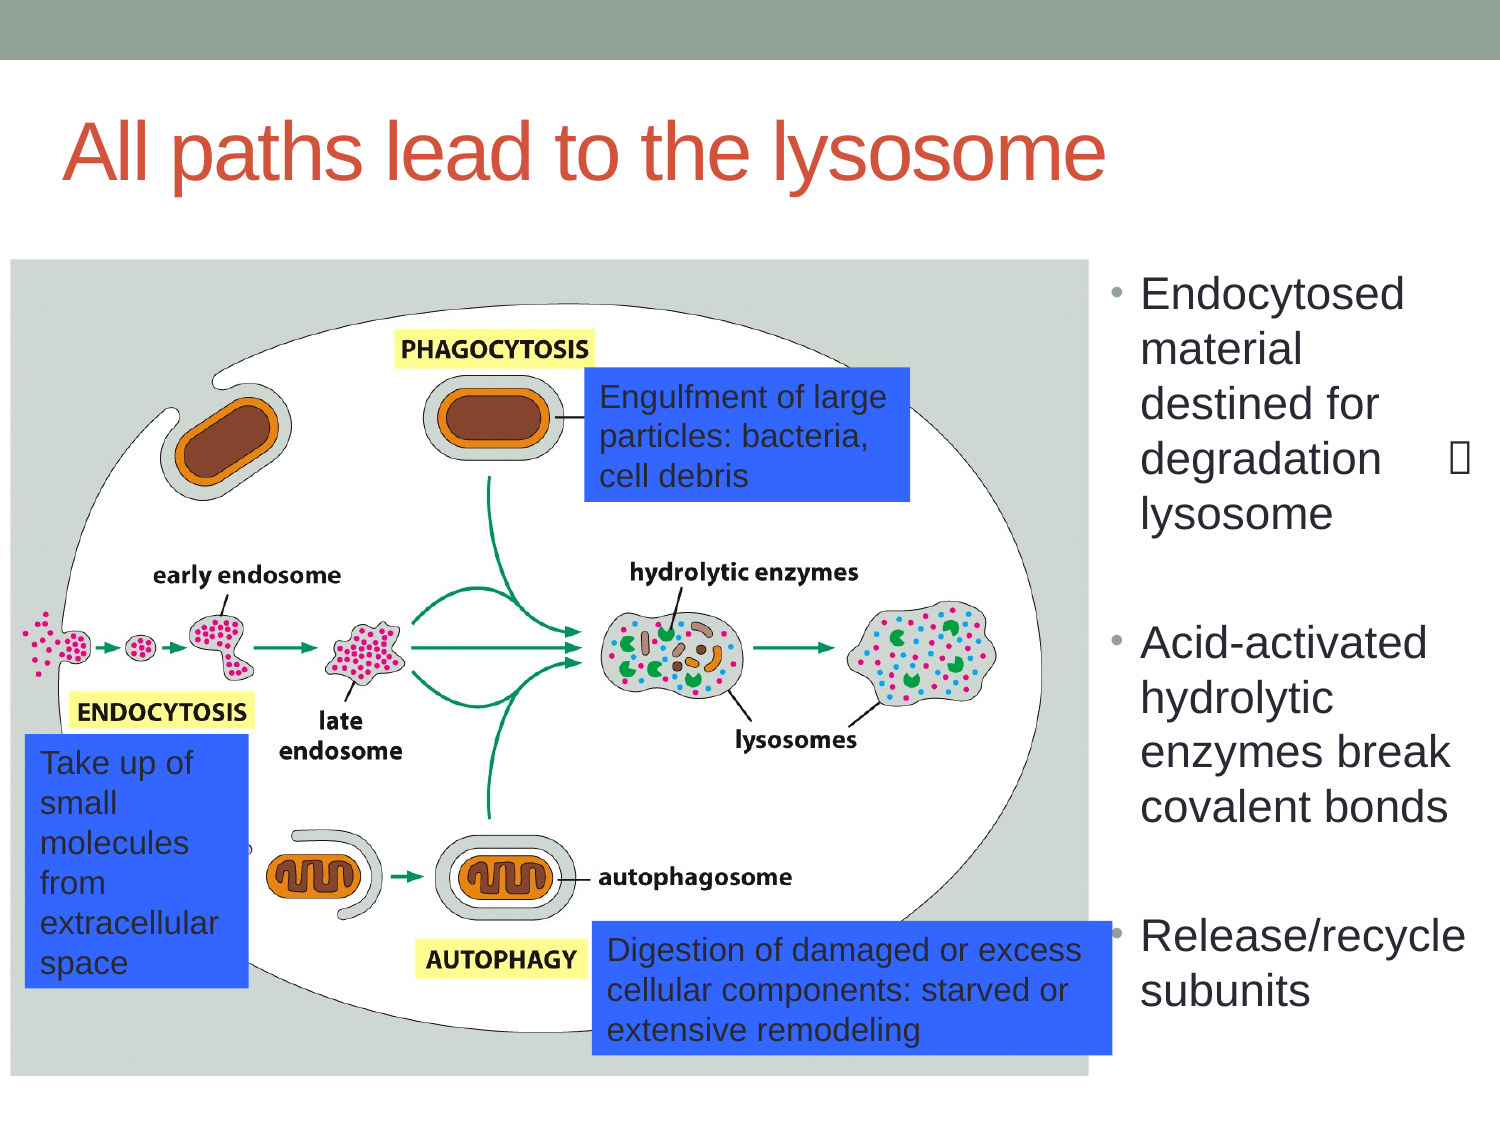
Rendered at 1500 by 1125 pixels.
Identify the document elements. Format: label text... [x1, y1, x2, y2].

list Endocytosed material destined for degradation  lysosome Acid-activated hydrolytic enzymes break covalent bonds Release/recycle subunits [1105, 256, 1500, 1057]
picture [2, 250, 1096, 1076]
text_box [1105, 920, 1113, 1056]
title All paths lead to the lysosome [47, 65, 1398, 229]
